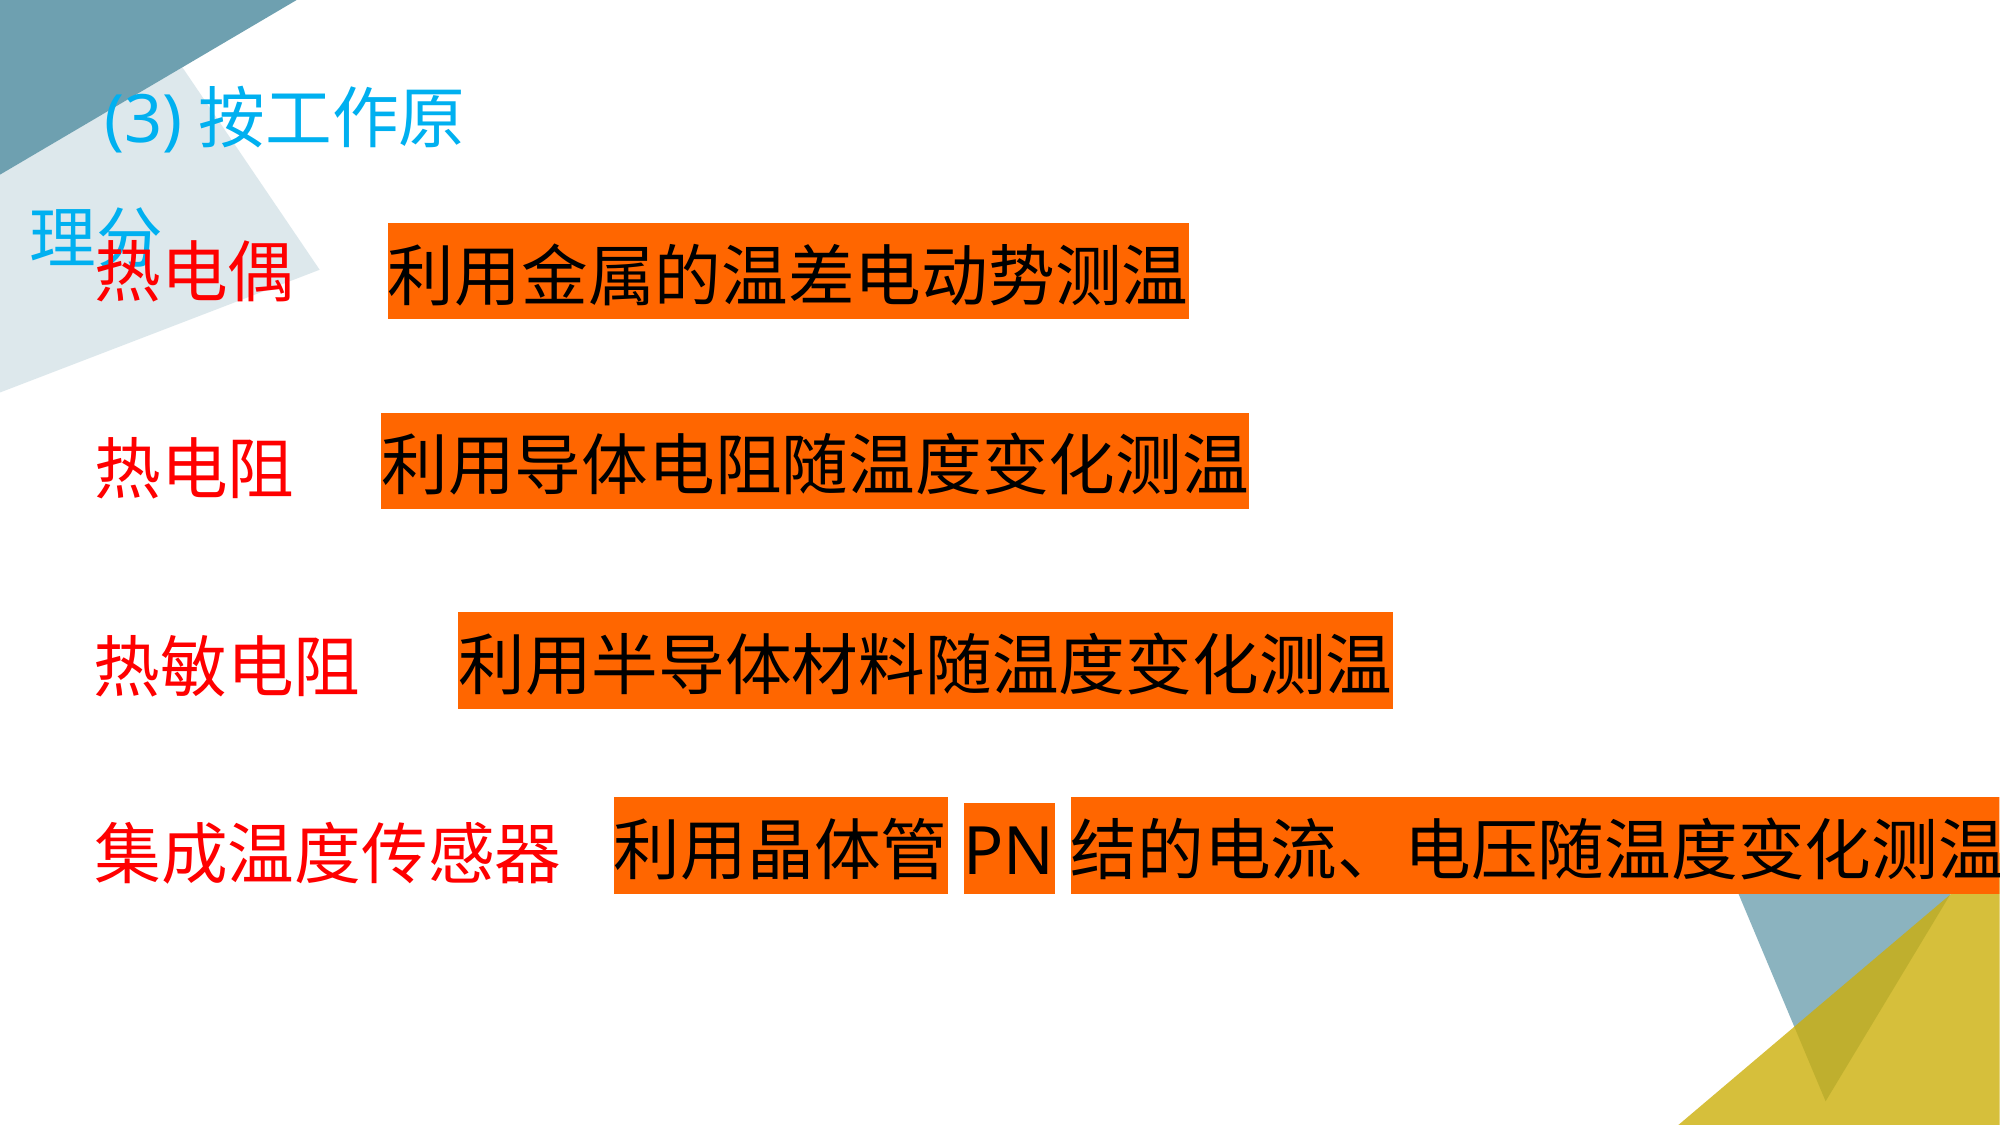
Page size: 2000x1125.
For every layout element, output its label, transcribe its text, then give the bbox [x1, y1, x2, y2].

text_box 利用半导体材料随温度变化测温 [443, 615, 1408, 711]
text_box 热电偶 [79, 222, 310, 317]
text_box 利用晶体管PN结的电流、电压随温度变化测温 [599, 800, 2000, 896]
text_box 热敏电阻 [78, 617, 376, 713]
text_box 热电阻 [79, 419, 310, 514]
text_box 集成温度传感器 [79, 804, 577, 900]
text_box 利用金属的温差电动势测温 [373, 226, 1204, 321]
text_box (3)按工作原理分 [14, 28, 540, 164]
text_box 利用导体电阻随温度变化测温 [366, 415, 1265, 511]
